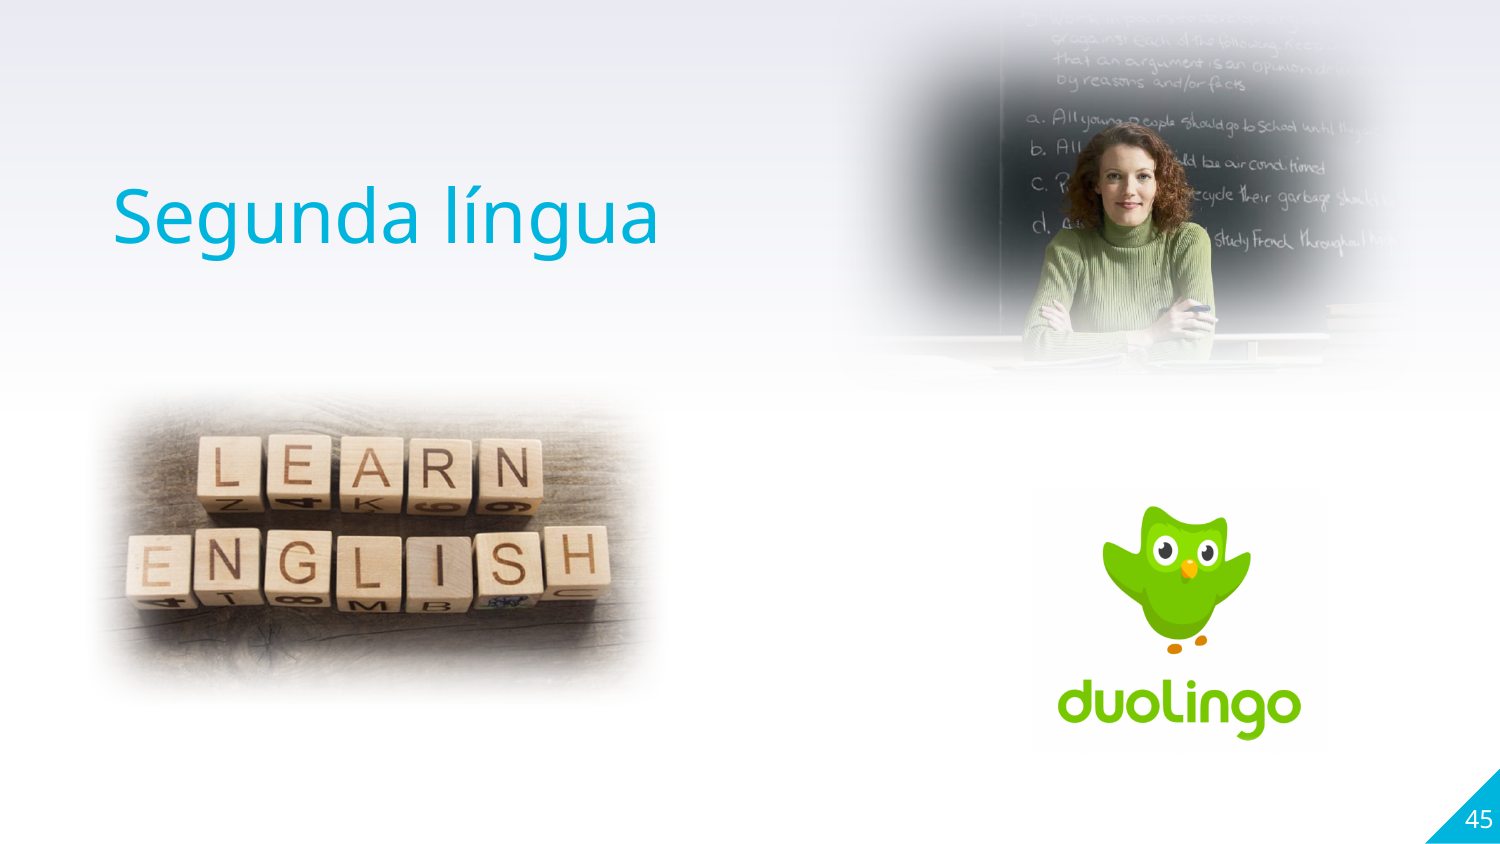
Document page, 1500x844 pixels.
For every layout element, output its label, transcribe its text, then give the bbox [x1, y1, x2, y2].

picture [1030, 486, 1327, 755]
title Segunda língua [112, 67, 747, 258]
slide_number 45 [1418, 760, 1494, 838]
picture [80, 378, 672, 711]
picture [827, 0, 1419, 400]
